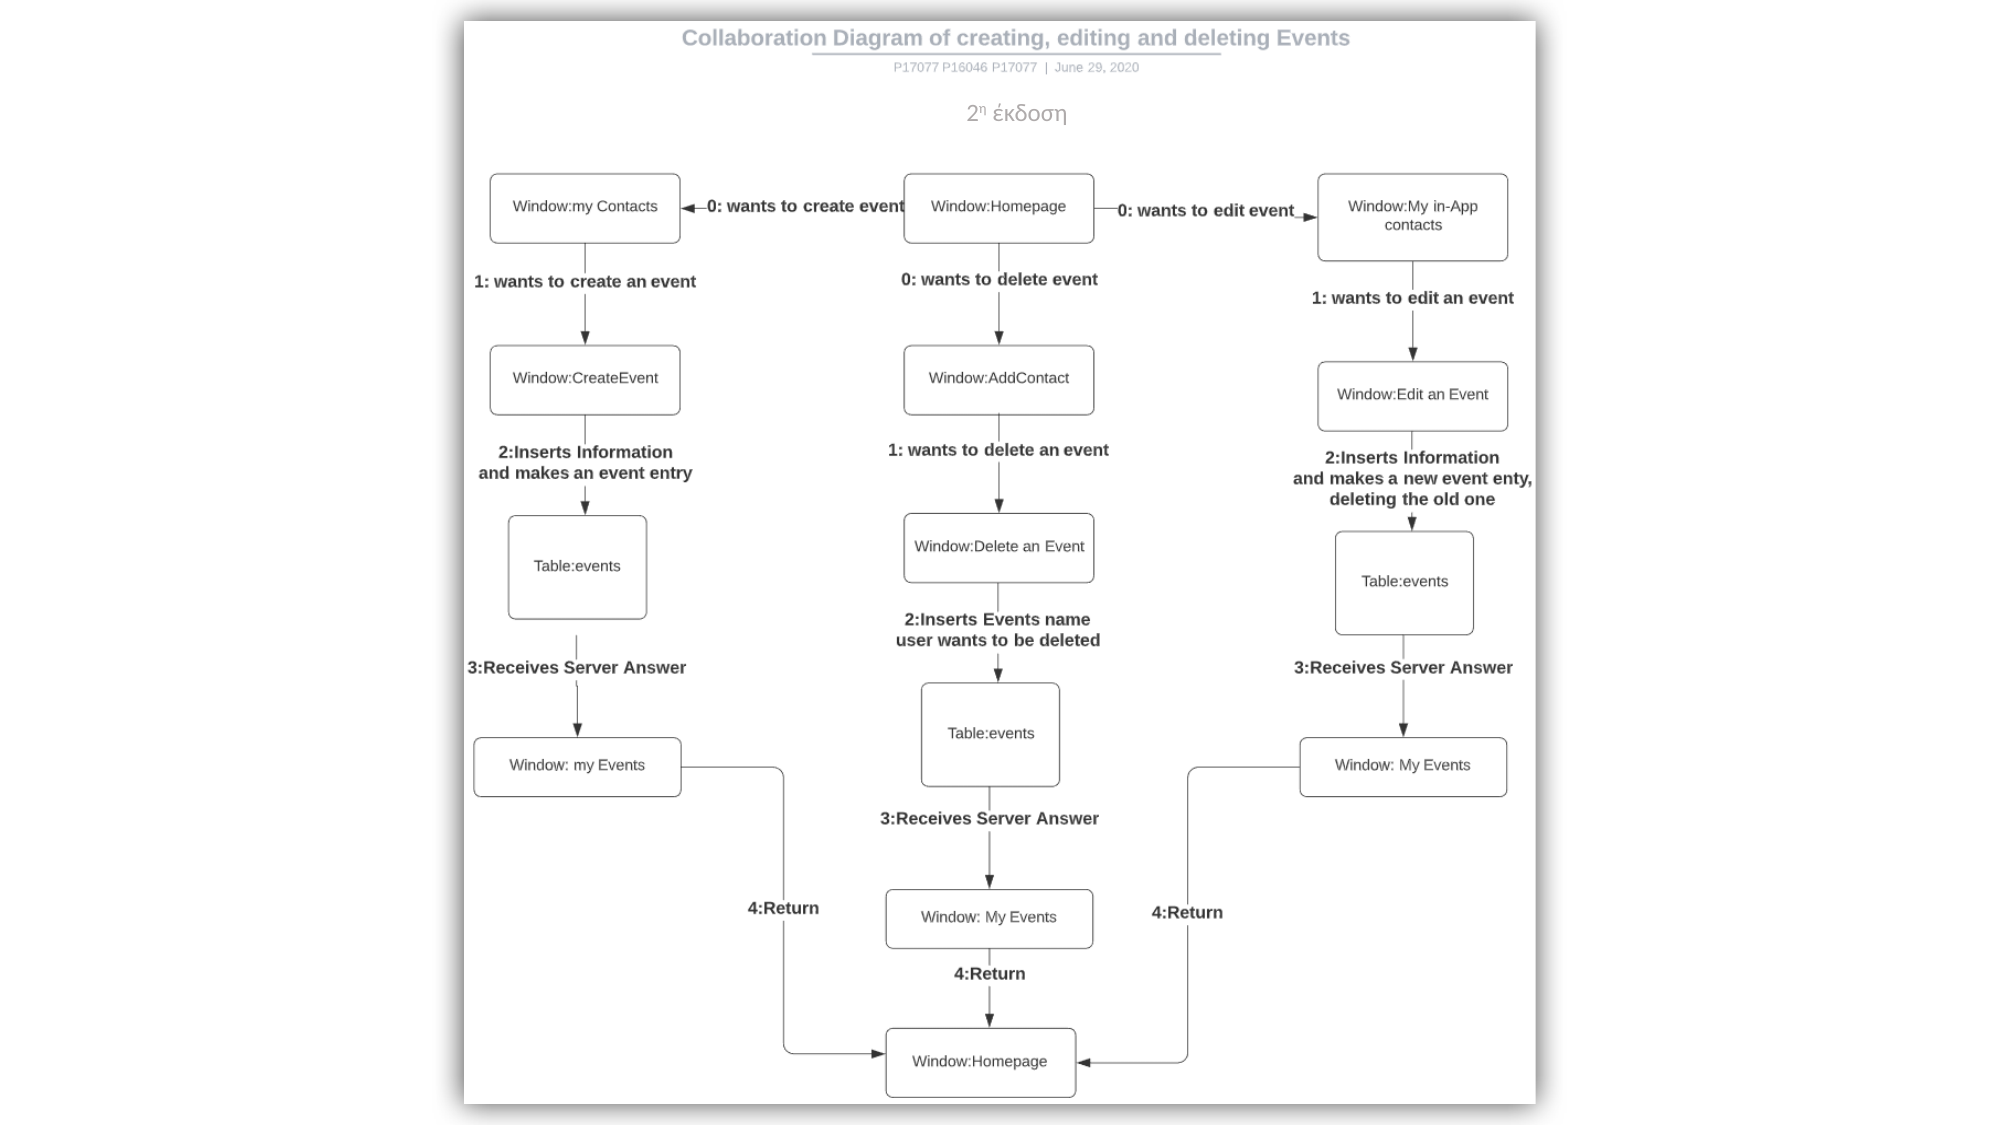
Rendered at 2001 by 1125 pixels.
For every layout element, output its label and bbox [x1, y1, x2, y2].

picture [464, 21, 1536, 1104]
